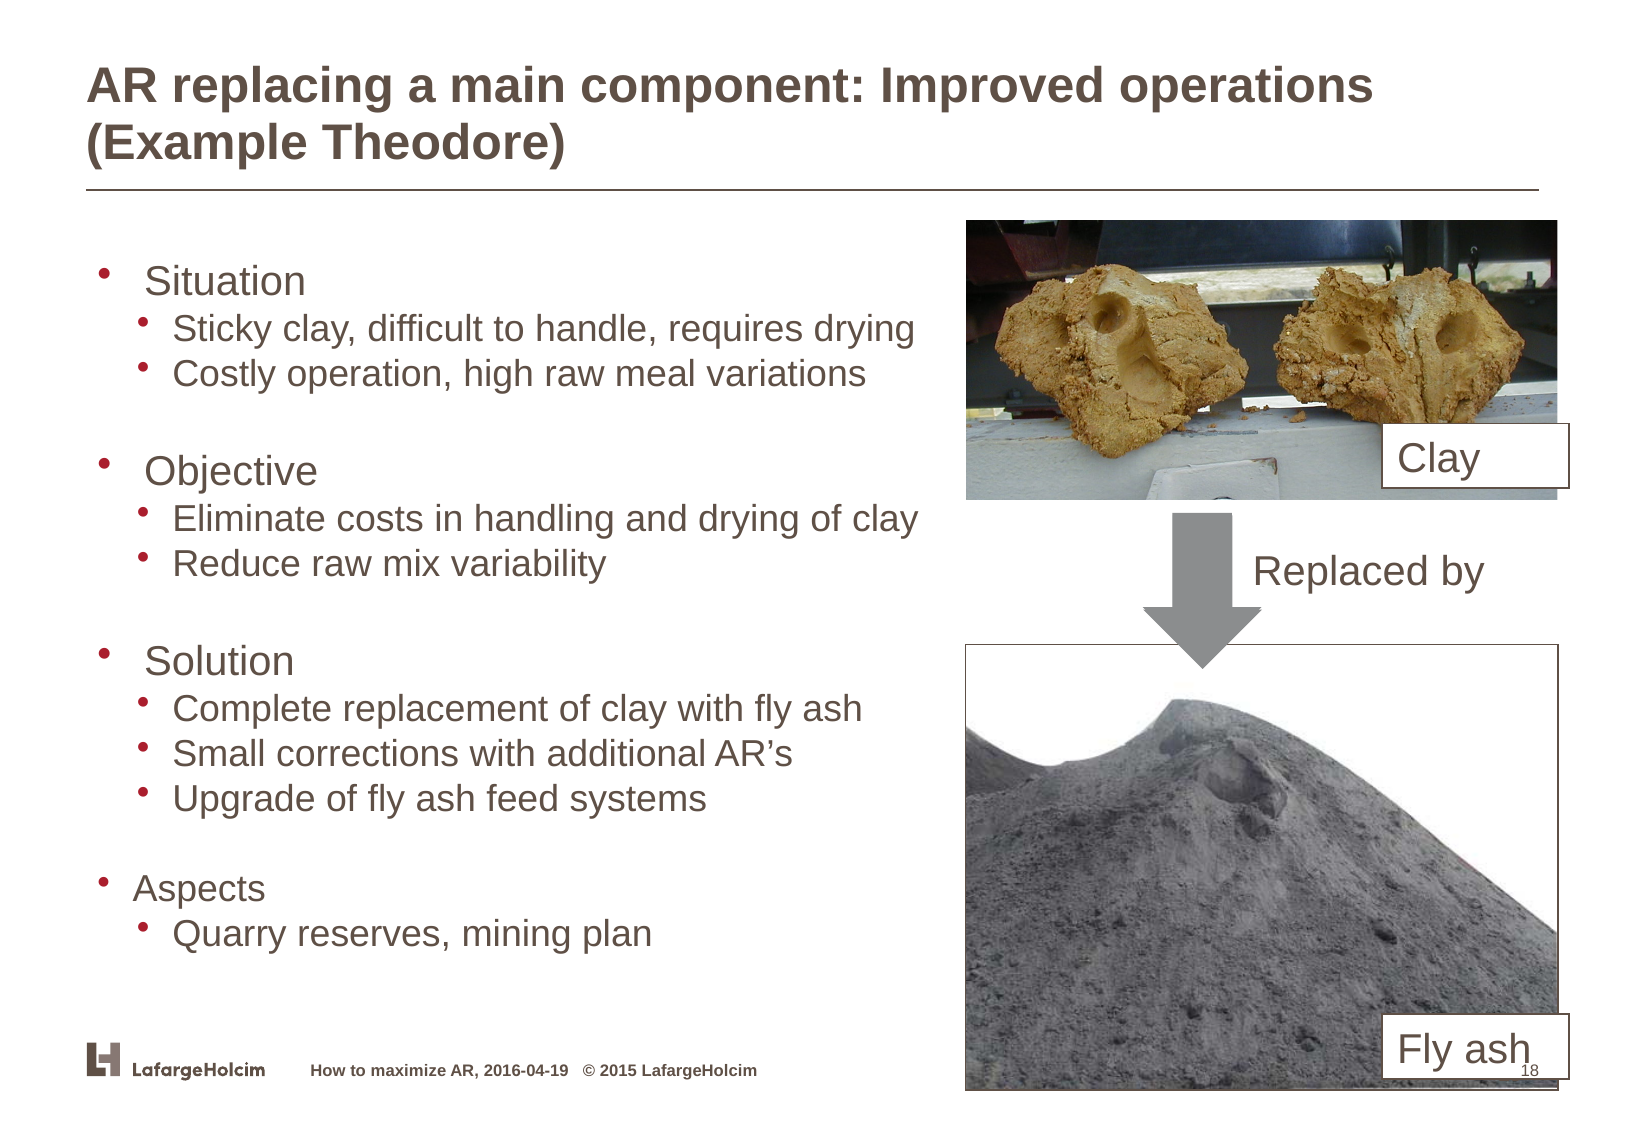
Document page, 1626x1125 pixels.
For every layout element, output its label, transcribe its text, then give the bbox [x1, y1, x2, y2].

text_box [1170, 510, 1234, 514]
text_box Fly ash [1563, 1014, 1570, 1079]
footer How to maximize AR, 2016-04-19 © 2015 LafargeHolcim [310, 1052, 831, 1080]
title AR replacing a main component: Improved operations (Example Theodore) [85, 30, 1540, 171]
picture [965, 644, 1558, 1090]
text_box Replaced by [1237, 536, 1522, 602]
text_box Situation Sticky clay, difficult to handle, requires drying Costly operation, high raw meal variations Objective Eliminate costs in handling and drying of clay Reduce raw mix variability Solution Complete replacement of clay with fly ash Small corrections with additional AR’s Upgrade of fly ash feed systems Aspects Quarry reserves, mining plan [82, 246, 1004, 962]
text_box [1141, 513, 1264, 643]
picture [965, 219, 1558, 501]
text_box Clay [1563, 423, 1570, 489]
